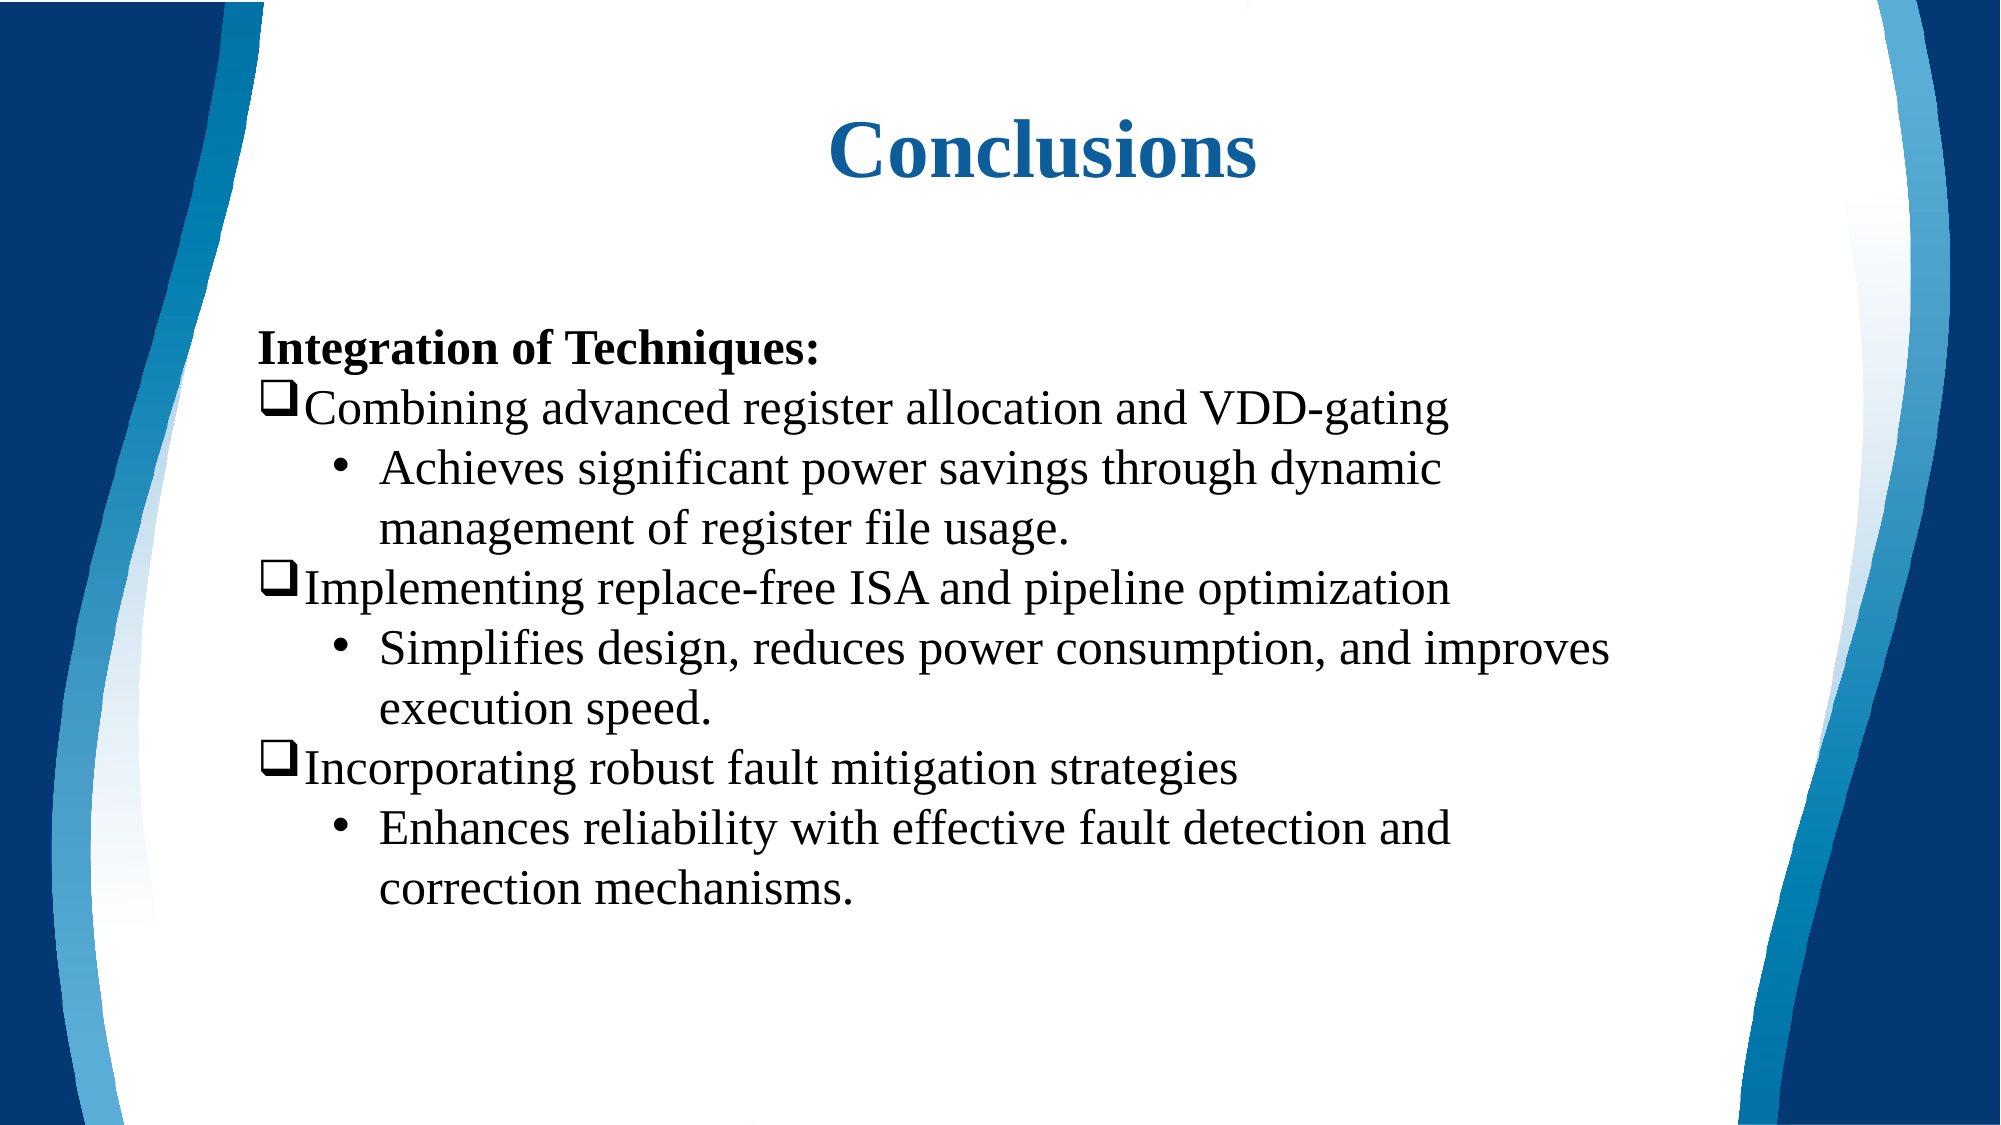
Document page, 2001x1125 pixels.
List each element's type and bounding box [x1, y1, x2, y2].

text_box [0, 0, 2000, 1125]
